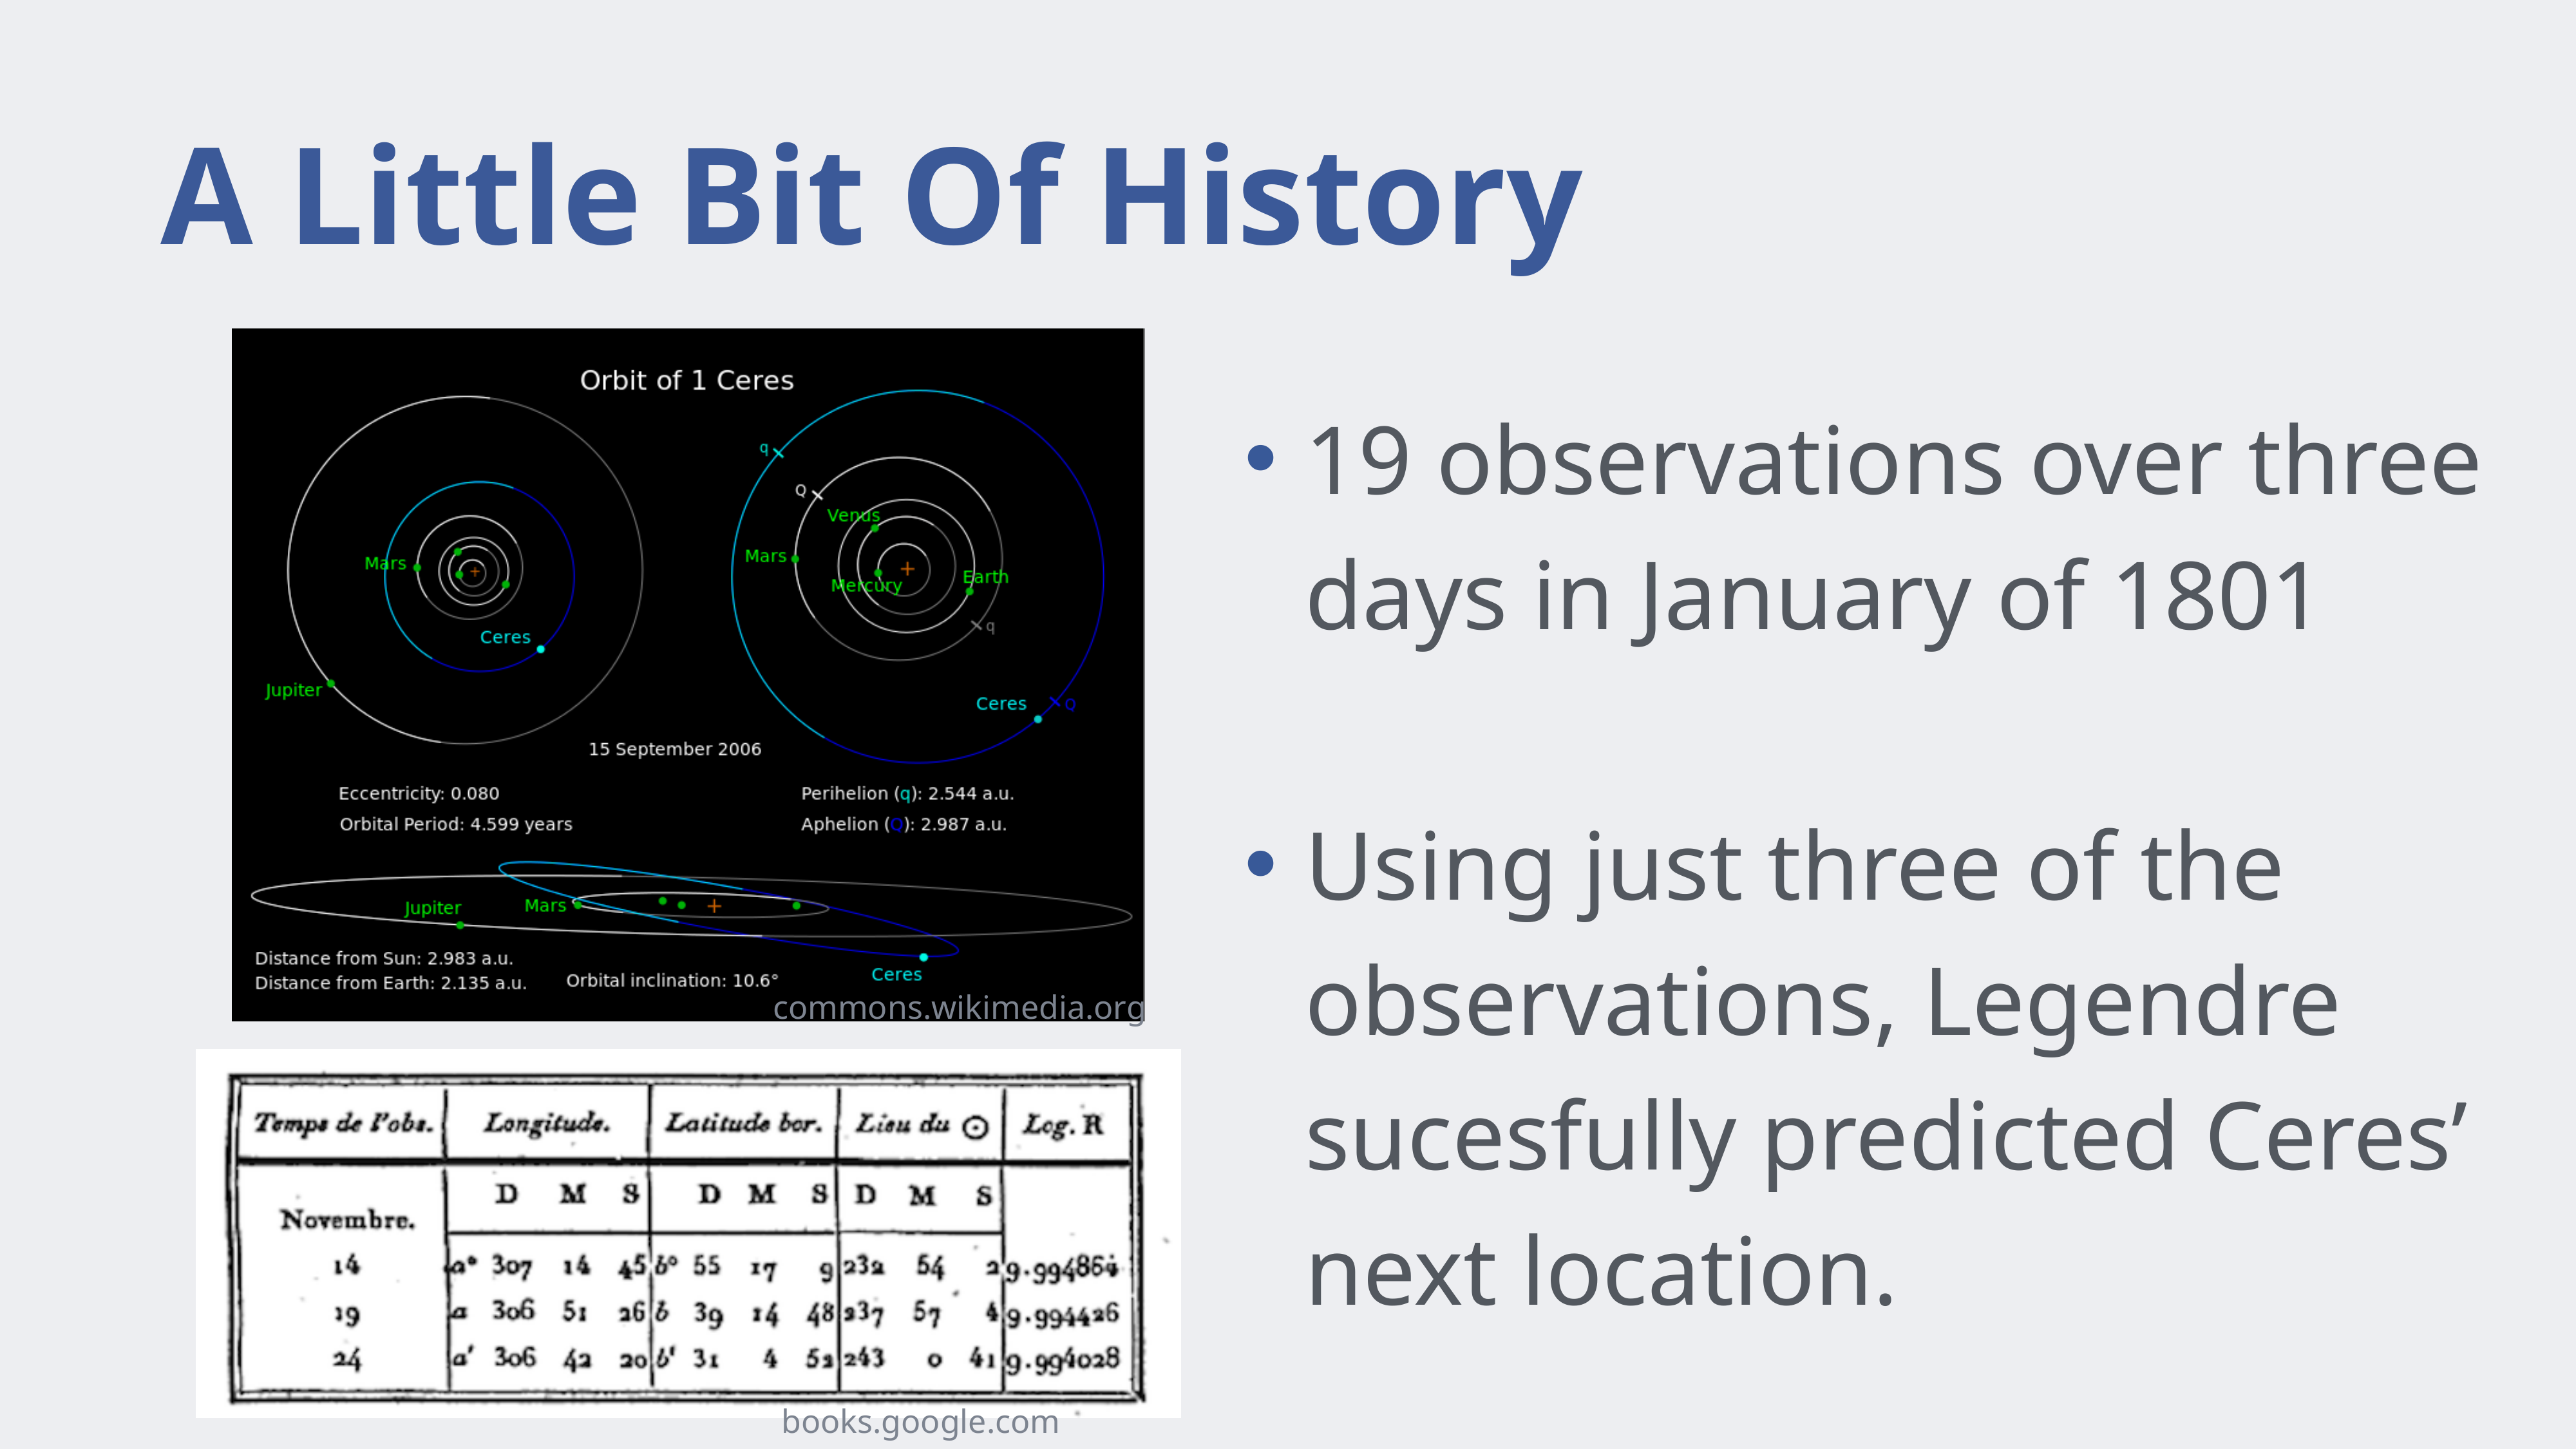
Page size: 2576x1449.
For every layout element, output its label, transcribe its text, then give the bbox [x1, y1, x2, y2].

picture [232, 328, 1146, 1022]
text_box commons.wikimedia.org [699, 978, 1220, 1030]
title A Little Bit Of History [160, 109, 2415, 305]
text_box books.google.com [661, 1418, 1181, 1445]
picture [196, 1049, 1181, 1418]
list 19 observations over three days in January of 1801 Using just three of the observations, Legendre sucesfully predicted Ceres’ next location. [1244, 377, 2515, 1338]
